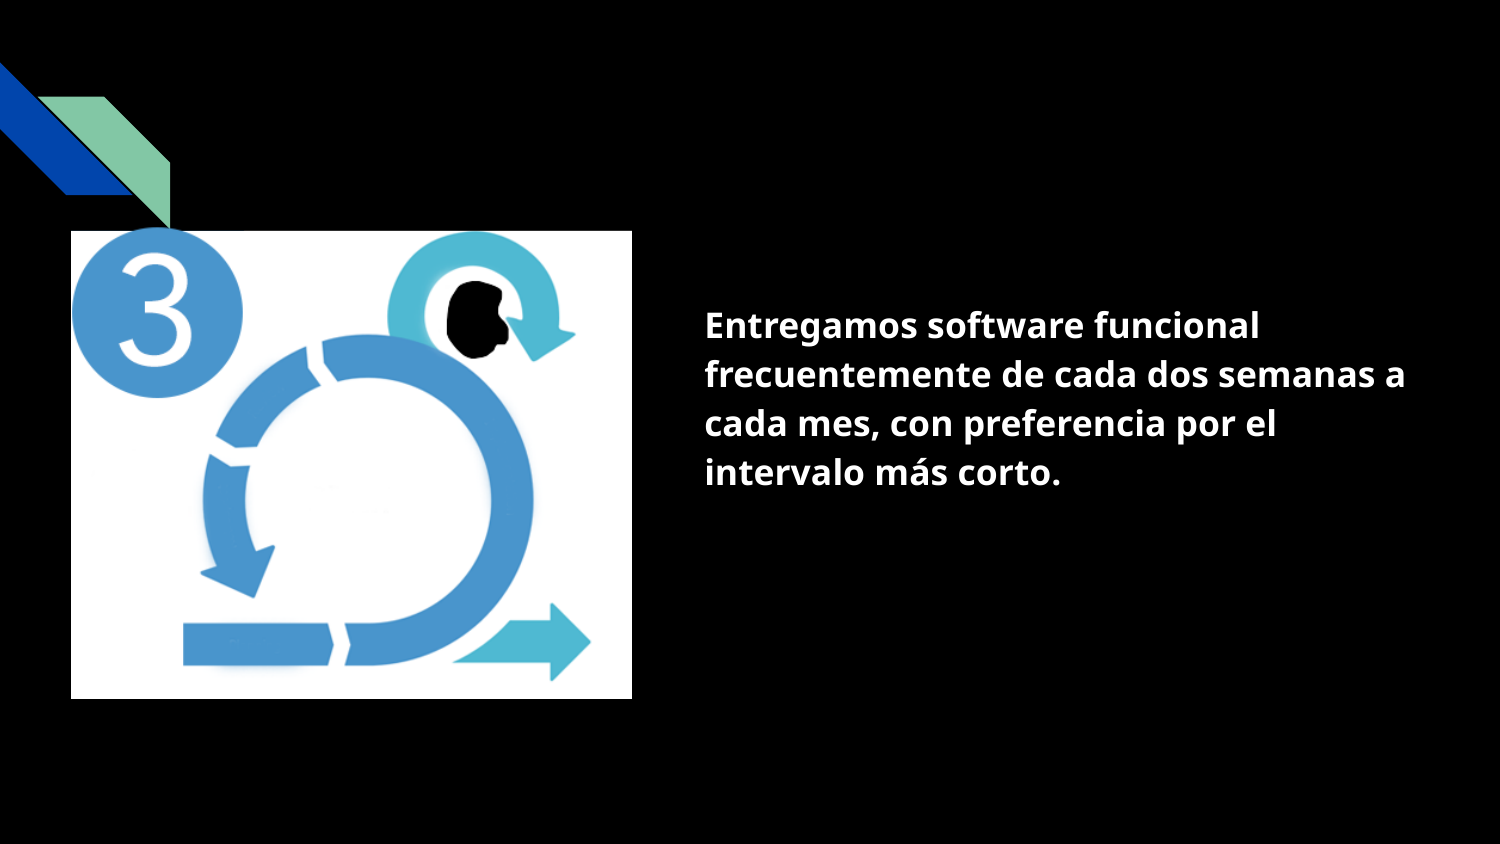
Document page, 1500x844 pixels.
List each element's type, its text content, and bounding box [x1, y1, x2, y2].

list Entregamos software funcional frecuentemente de cada dos semanas a cada mes, con preferencia por el intervalo más corto. [689, 281, 1462, 628]
picture [70, 225, 632, 700]
